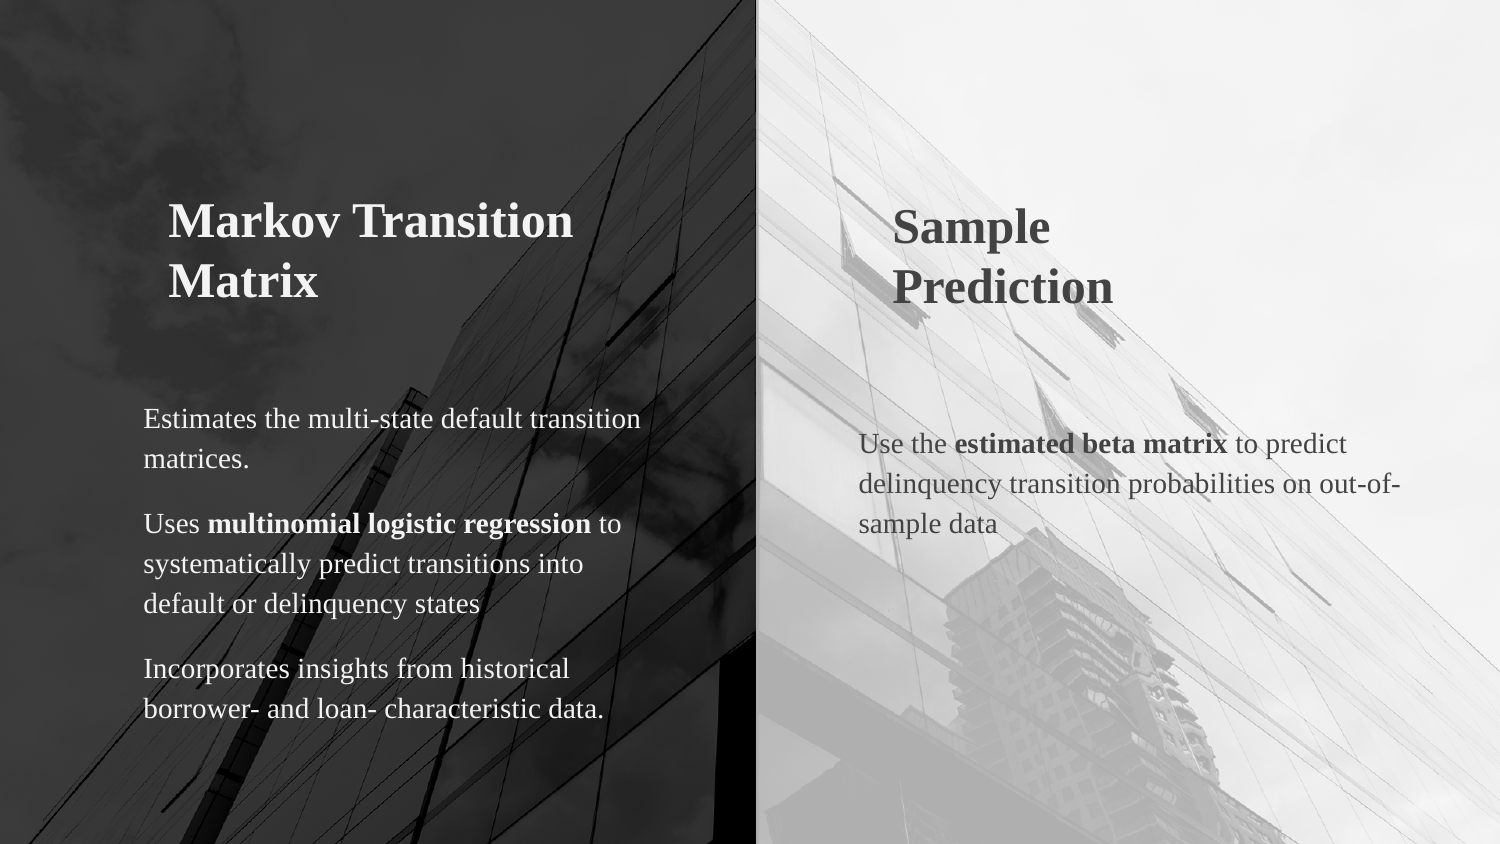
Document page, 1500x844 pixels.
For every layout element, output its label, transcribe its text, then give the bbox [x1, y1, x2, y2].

text_box [756, 0, 1500, 844]
subtitle Estimates the multi-state default transition matrices. Uses multinomial logistic regression to systematically predict transitions into default or delinquency states Incorporates insights from historical borrower- and loan- characteristic data. [128, 378, 678, 678]
title Markov Transition Matrix [153, 274, 626, 323]
subtitle Use the estimated beta matrix to predict delinquency transition probabilities on out-of-sample data [843, 403, 1432, 623]
picture [0, 0, 756, 844]
title Sample Prediction [877, 77, 1379, 329]
